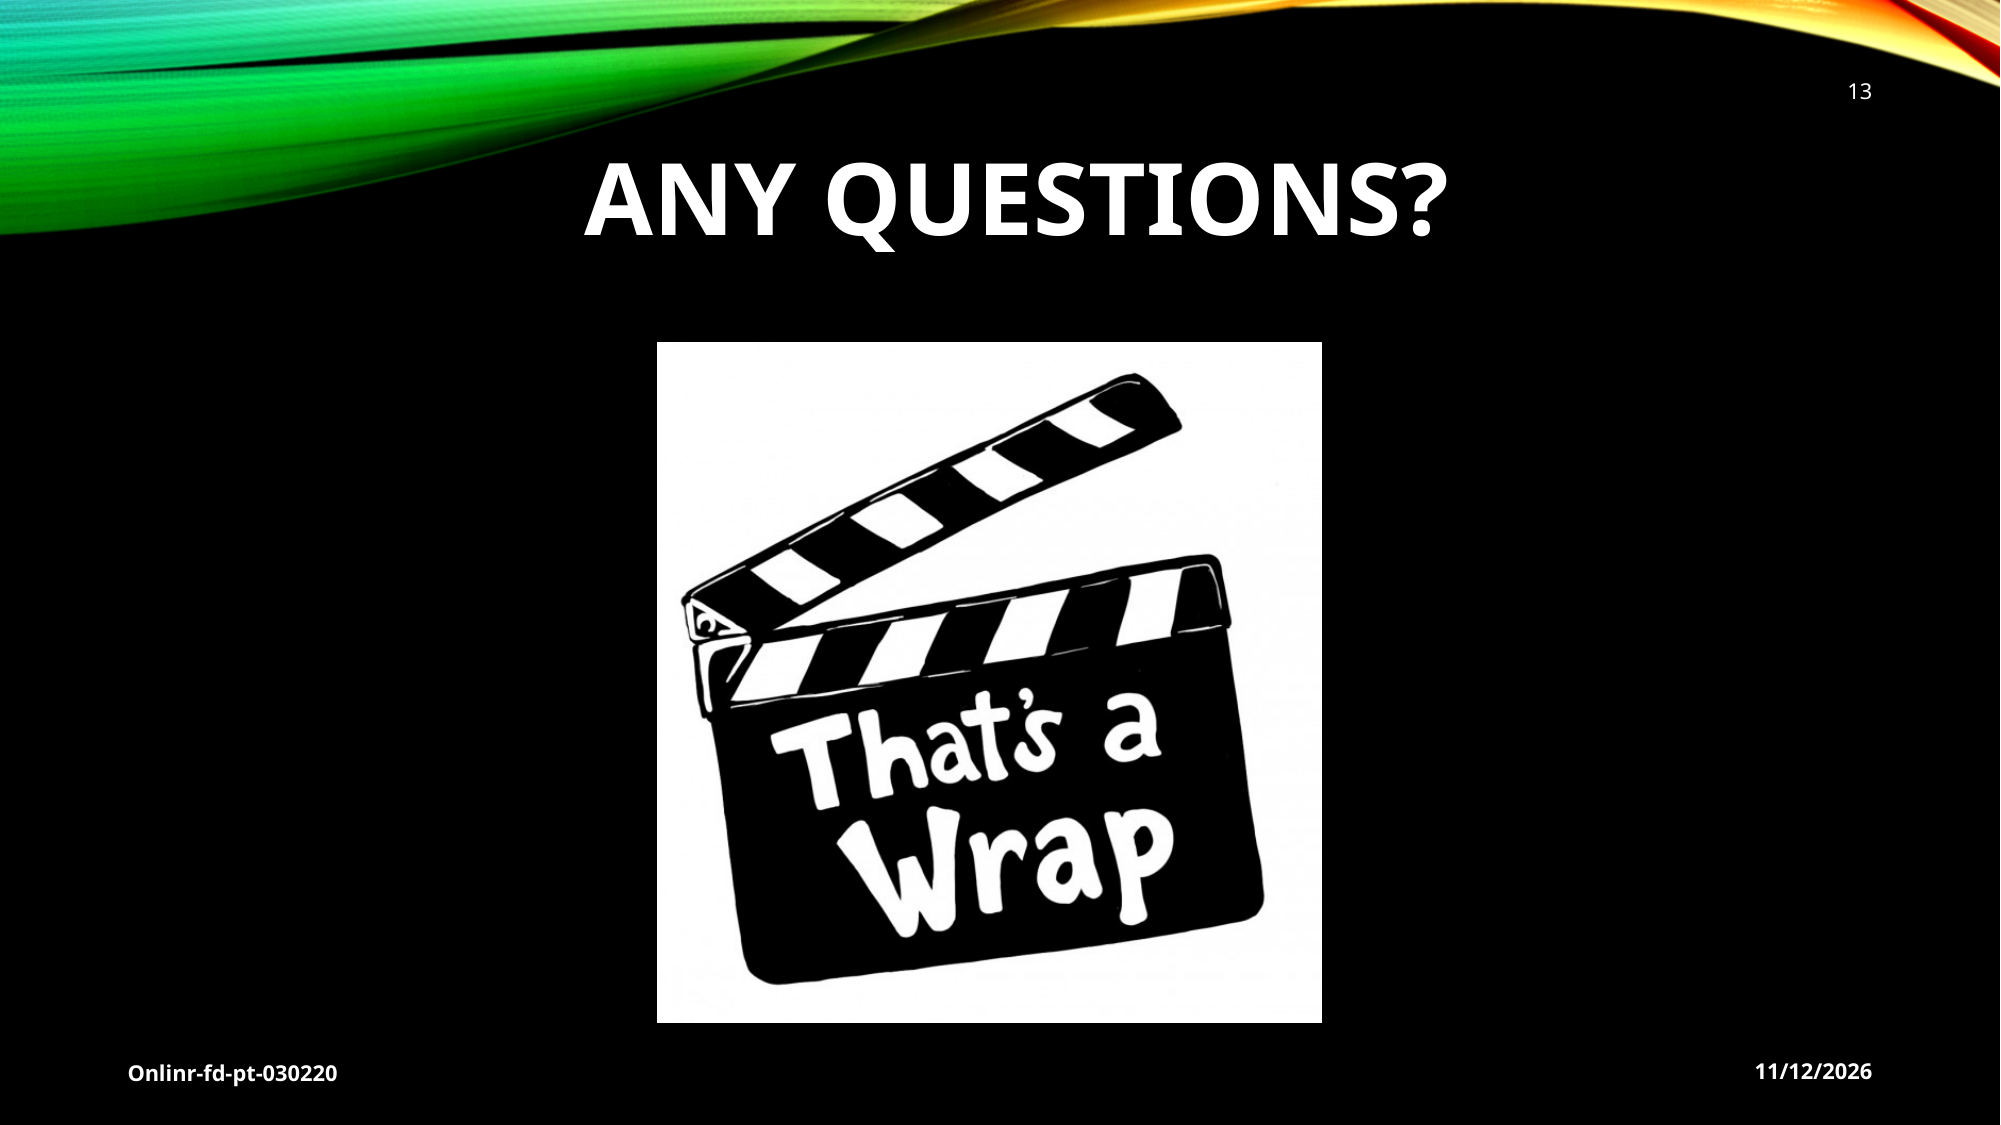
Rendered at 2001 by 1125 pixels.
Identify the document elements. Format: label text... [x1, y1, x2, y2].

picture [656, 341, 1323, 1024]
slide_number 13 [1437, 62, 1888, 123]
footer Onlinr-fd-pt-030220 [112, 1042, 1388, 1103]
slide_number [1410, 1042, 1888, 1103]
text_box Any questions? [453, 142, 1581, 405]
picture [0, 0, 2000, 237]
